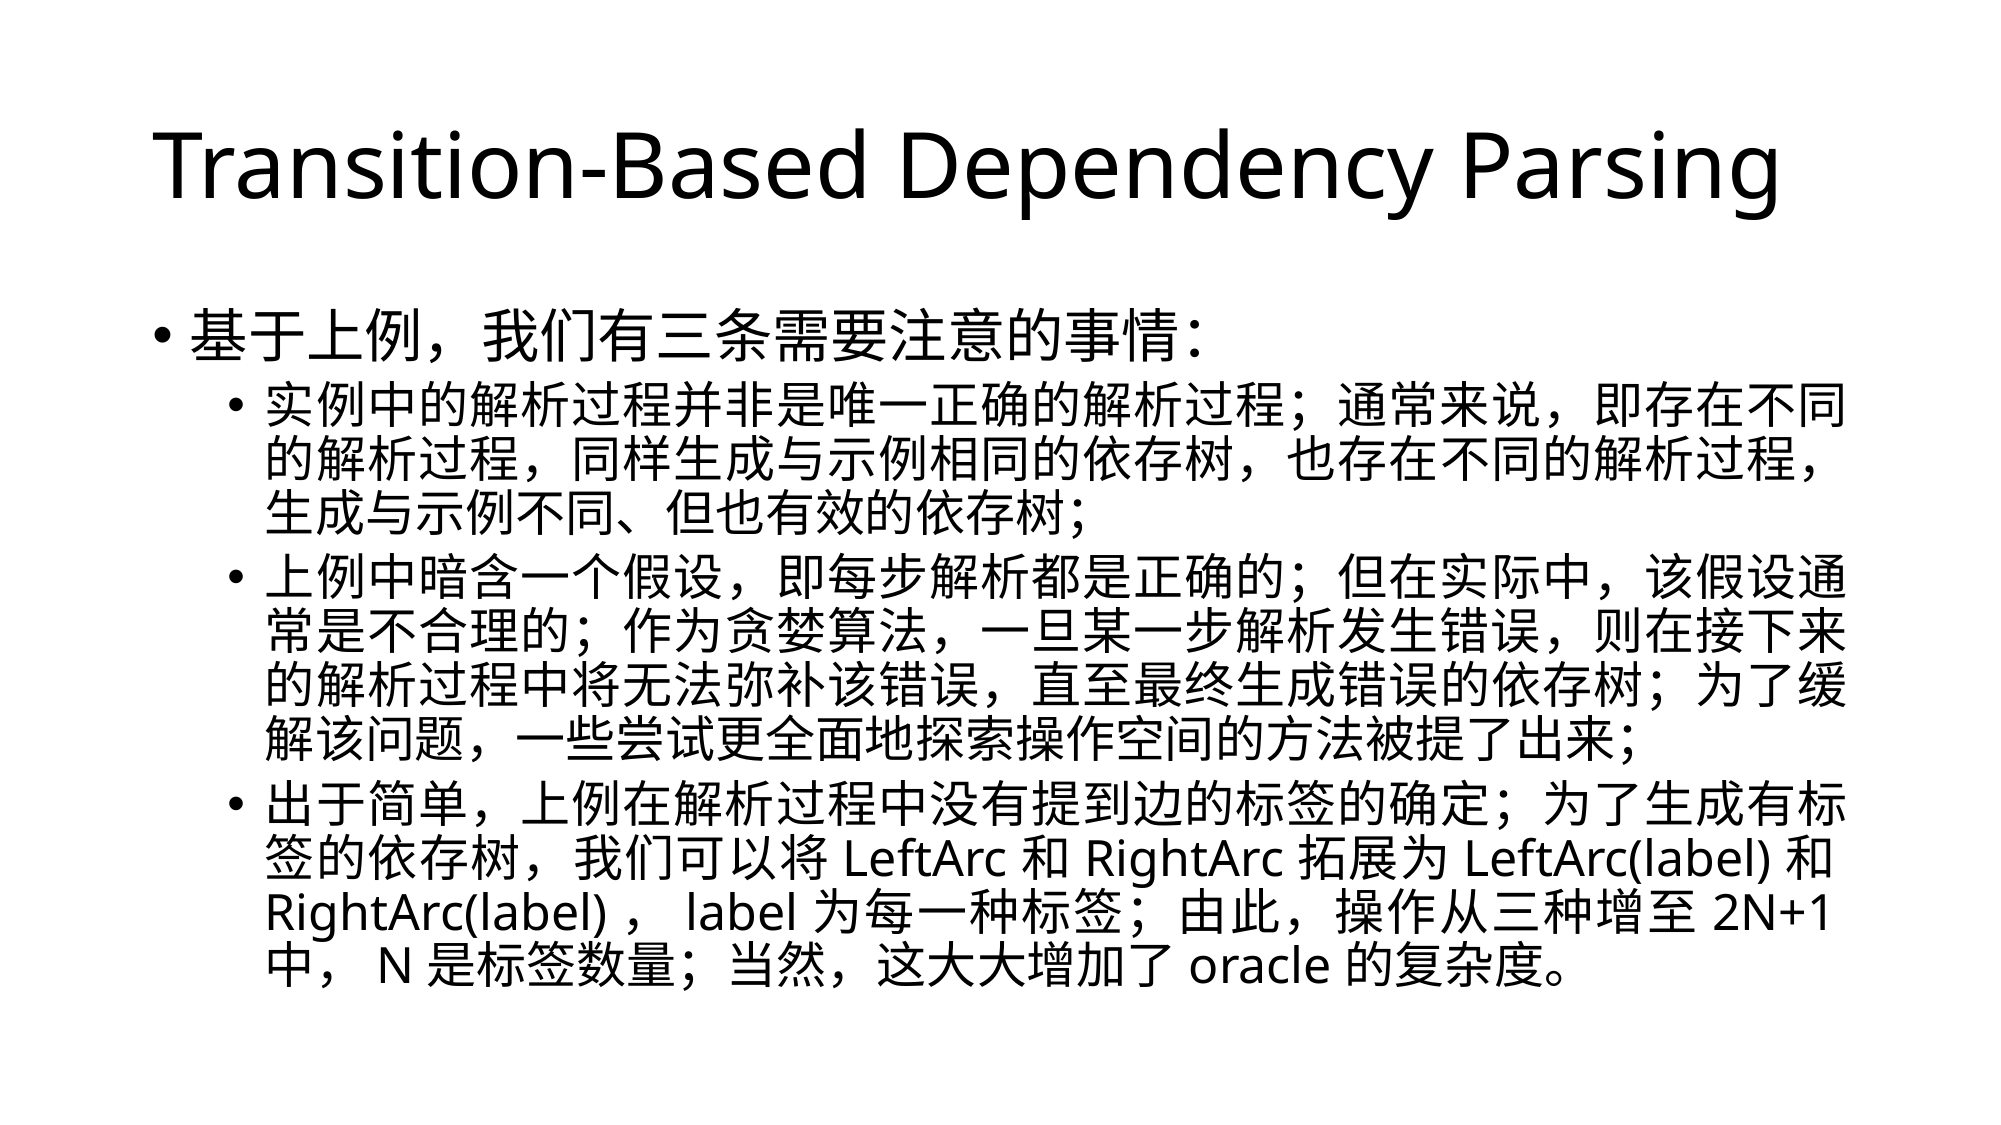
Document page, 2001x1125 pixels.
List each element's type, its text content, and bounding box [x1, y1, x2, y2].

list 基于上例，我们有三条需要注意的事情： 实例中的解析过程并非是唯一正确的解析过程；通常来说，即存在不同的解析过程，同样生成与示例相同的依存树，也存在不同的解析过程，生成与示例不同、但也有效的依存树； 上例中暗含一个假设，即每步解析都是正确的；但在实际中，该假设通常是不合理的；作为贪婪算法，一旦某一步解析发生错误，则在接下来的解析过程中将无法弥补该错误，直至最终生成错误的依存树；为了缓解该问题，一些尝试更全面地探索操作空间的方法被提了出来； 出于简单，上例在解析过程中没有提到边的标签的确定；为了生成有标签的依存树，我们可以将LeftArc和RightArc拓展为LeftArc(label)和RightArc(label)，label为每一种标签；由此，操作从三种增至2N+1中，N是标签数量；当然，这大大增加了oracle的复杂度。 [137, 299, 1863, 1014]
title Transition-Based Dependency Parsing [137, 59, 1863, 278]
